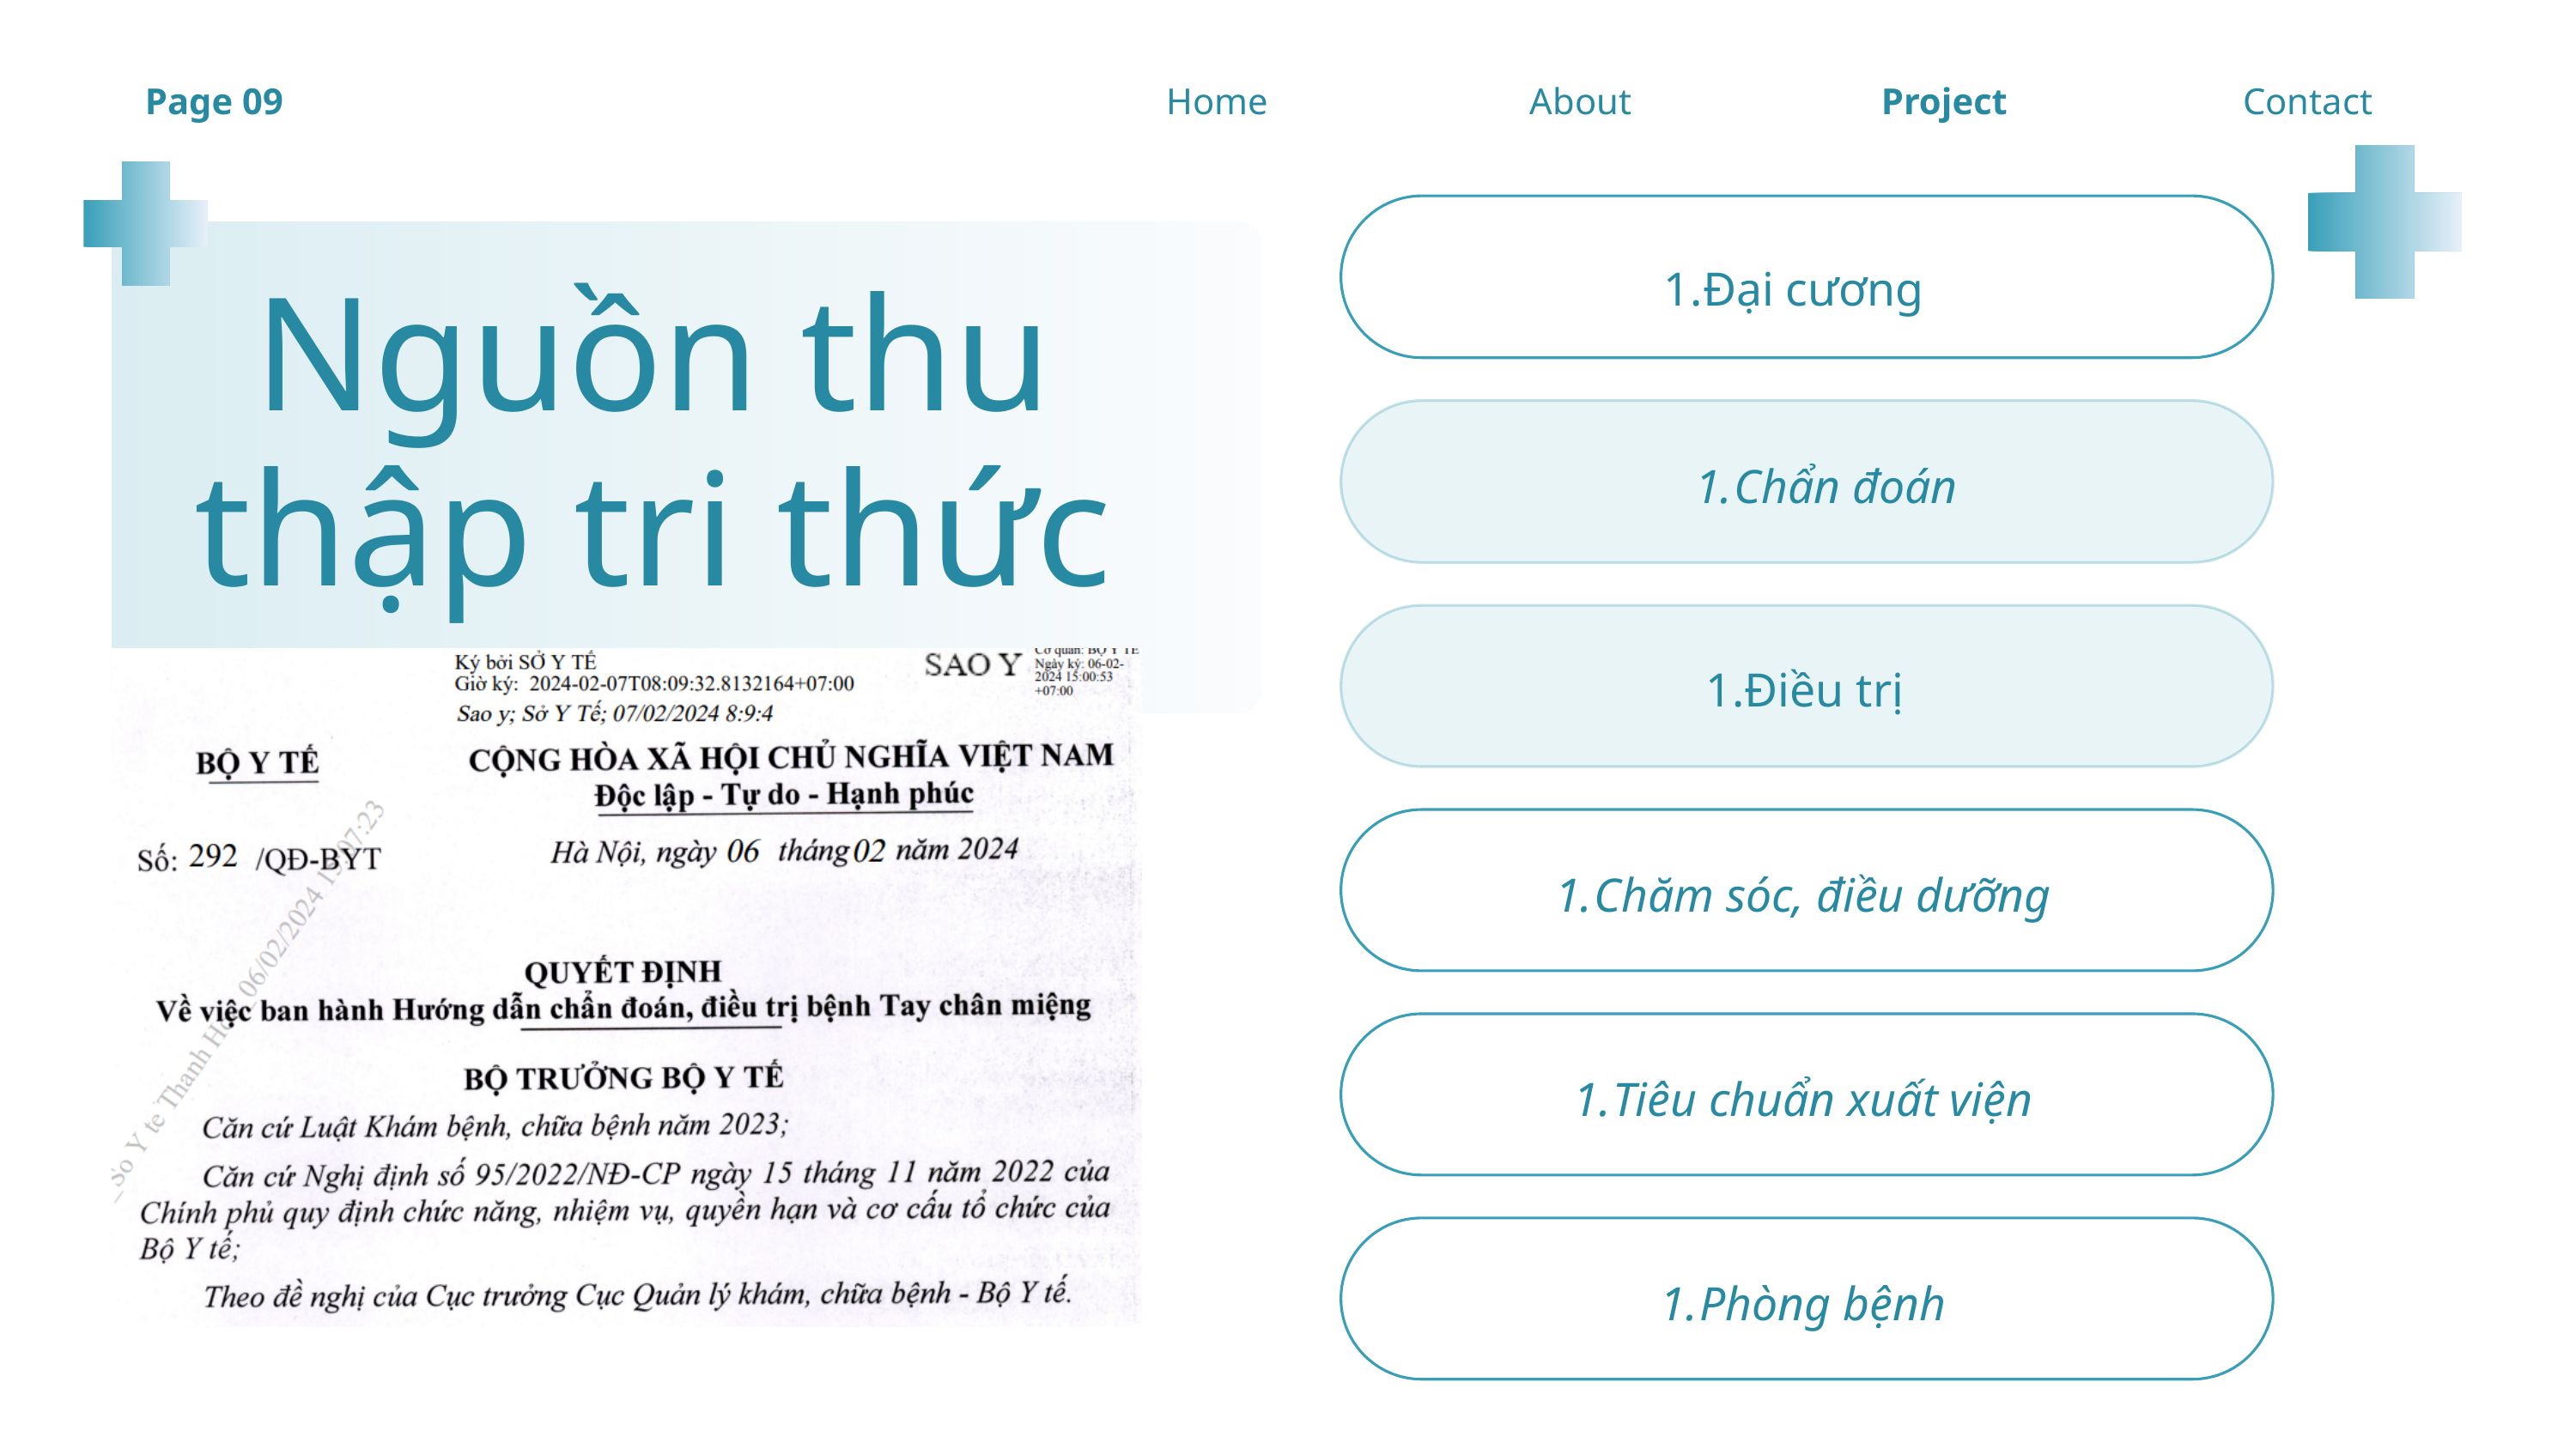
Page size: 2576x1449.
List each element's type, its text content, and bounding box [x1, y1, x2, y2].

text_box Home [1094, 71, 1341, 122]
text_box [111, 221, 1262, 713]
text_box Project [1820, 71, 2068, 122]
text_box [1340, 1217, 2274, 1379]
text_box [1340, 809, 2274, 972]
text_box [2307, 144, 2463, 300]
text_box Contact [2184, 71, 2432, 122]
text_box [1340, 604, 2274, 767]
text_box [1340, 400, 2274, 563]
text_box Page 09 [144, 71, 392, 122]
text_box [83, 161, 209, 287]
text_box About [1457, 71, 1704, 122]
text_box [111, 718, 1142, 1327]
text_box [1340, 1013, 2274, 1176]
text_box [1340, 195, 2274, 358]
